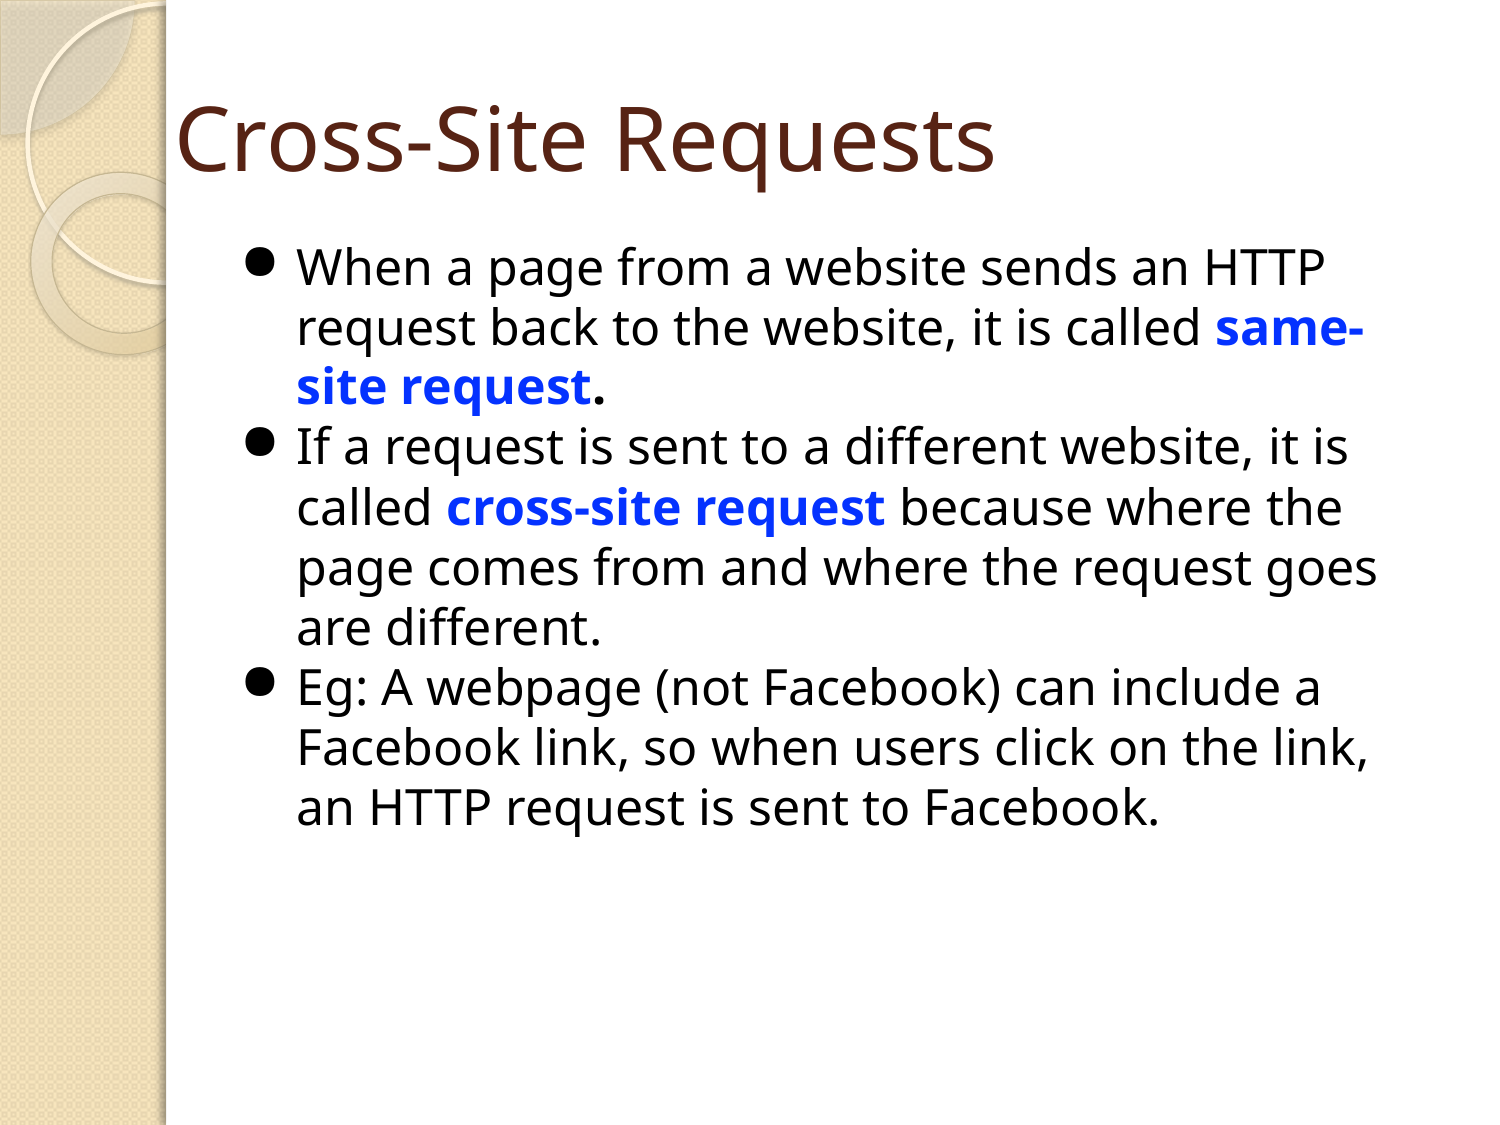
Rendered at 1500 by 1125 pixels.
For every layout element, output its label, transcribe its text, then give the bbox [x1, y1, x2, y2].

title Cross-Site Requests [159, 66, 1500, 161]
text_box When a page from a website sends an HTTP request back to the website, it is called same-site request. If a request is sent to a different website, it is called cross-site request because where the page comes from and where the request goes are different. Eg: A webpage (not Facebook) can include a Facebook link, so when users click on the link, an HTTP request is sent to Facebook. [206, 219, 1412, 965]
